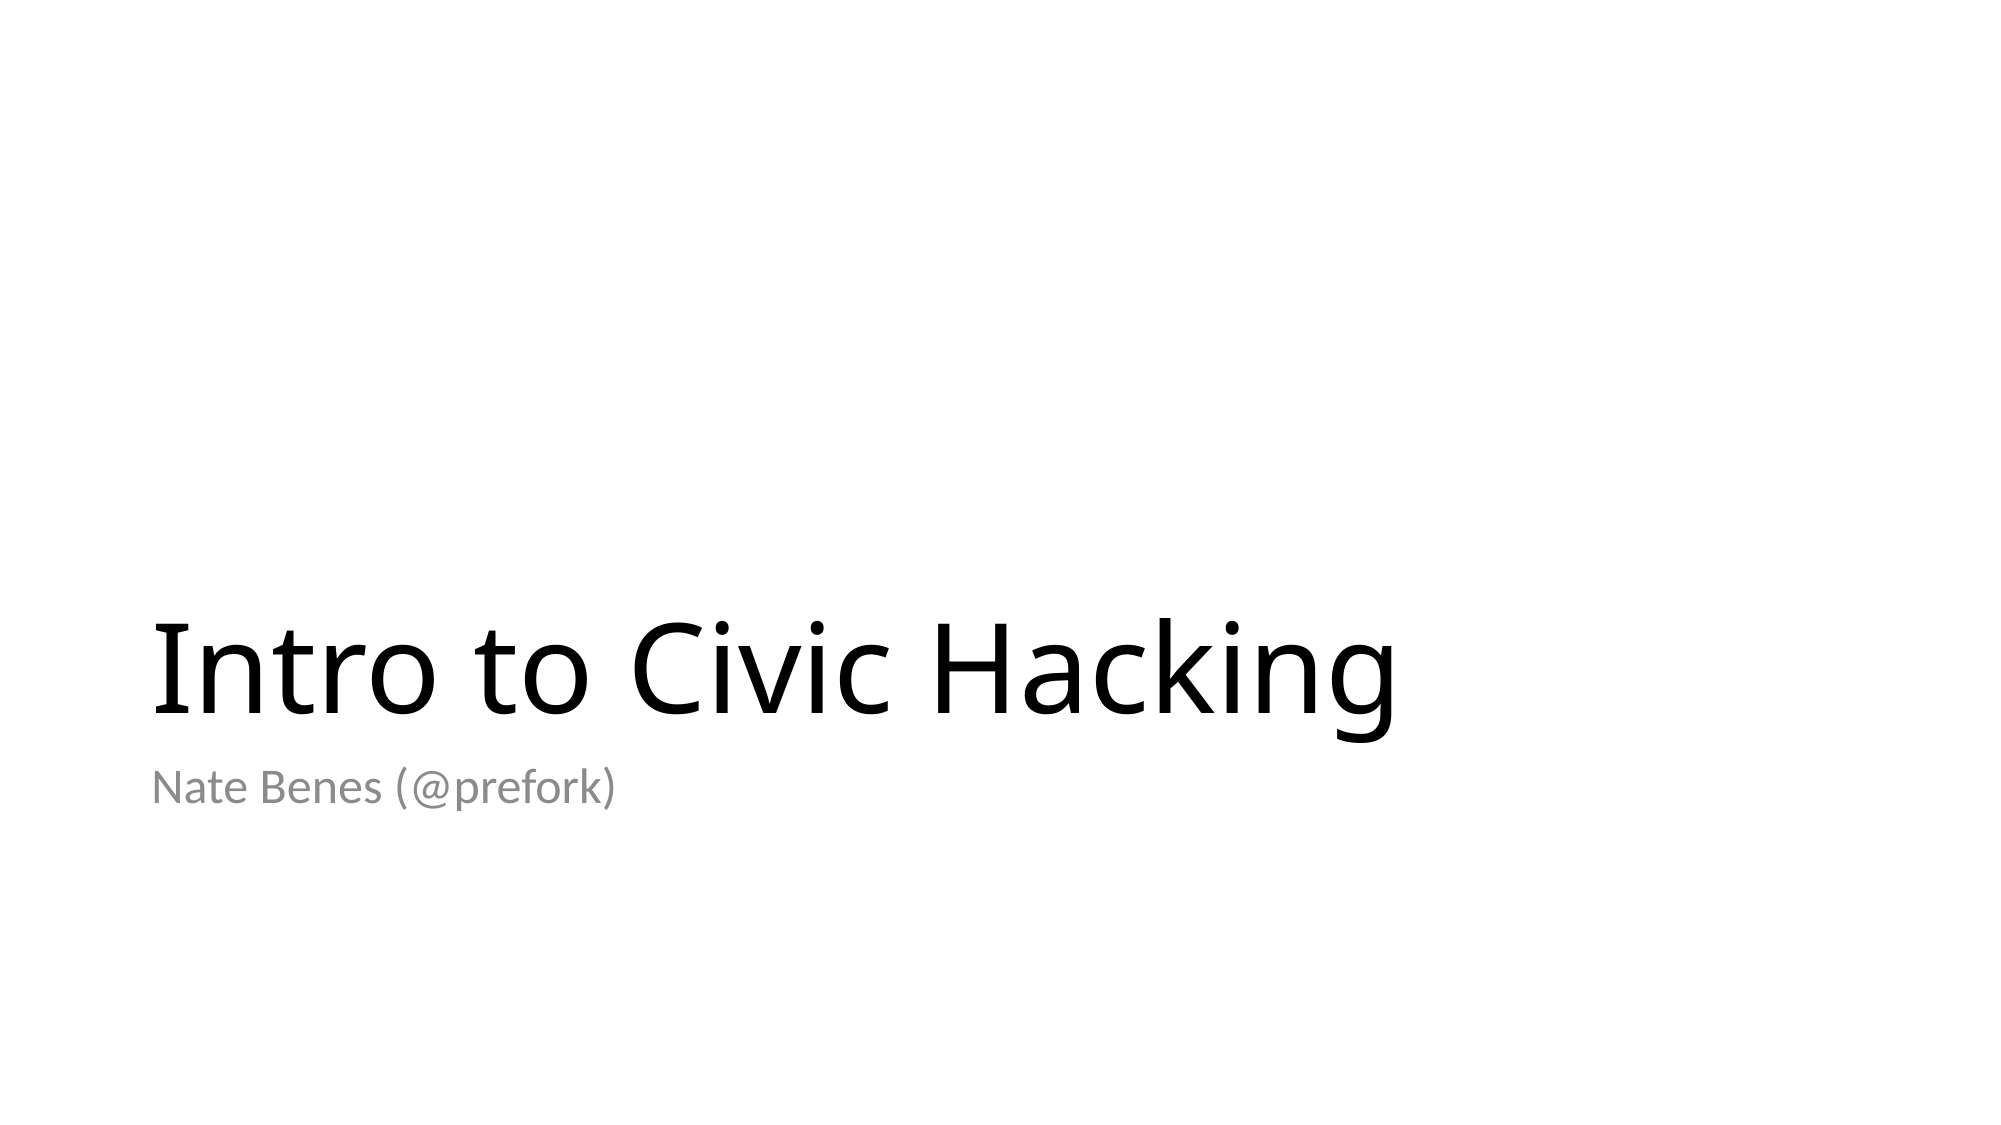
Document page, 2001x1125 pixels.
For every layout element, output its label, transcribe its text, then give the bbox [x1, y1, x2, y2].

list Nate Benes (@prefork) [136, 752, 1862, 999]
title Intro to Civic Hacking [136, 280, 1862, 749]
